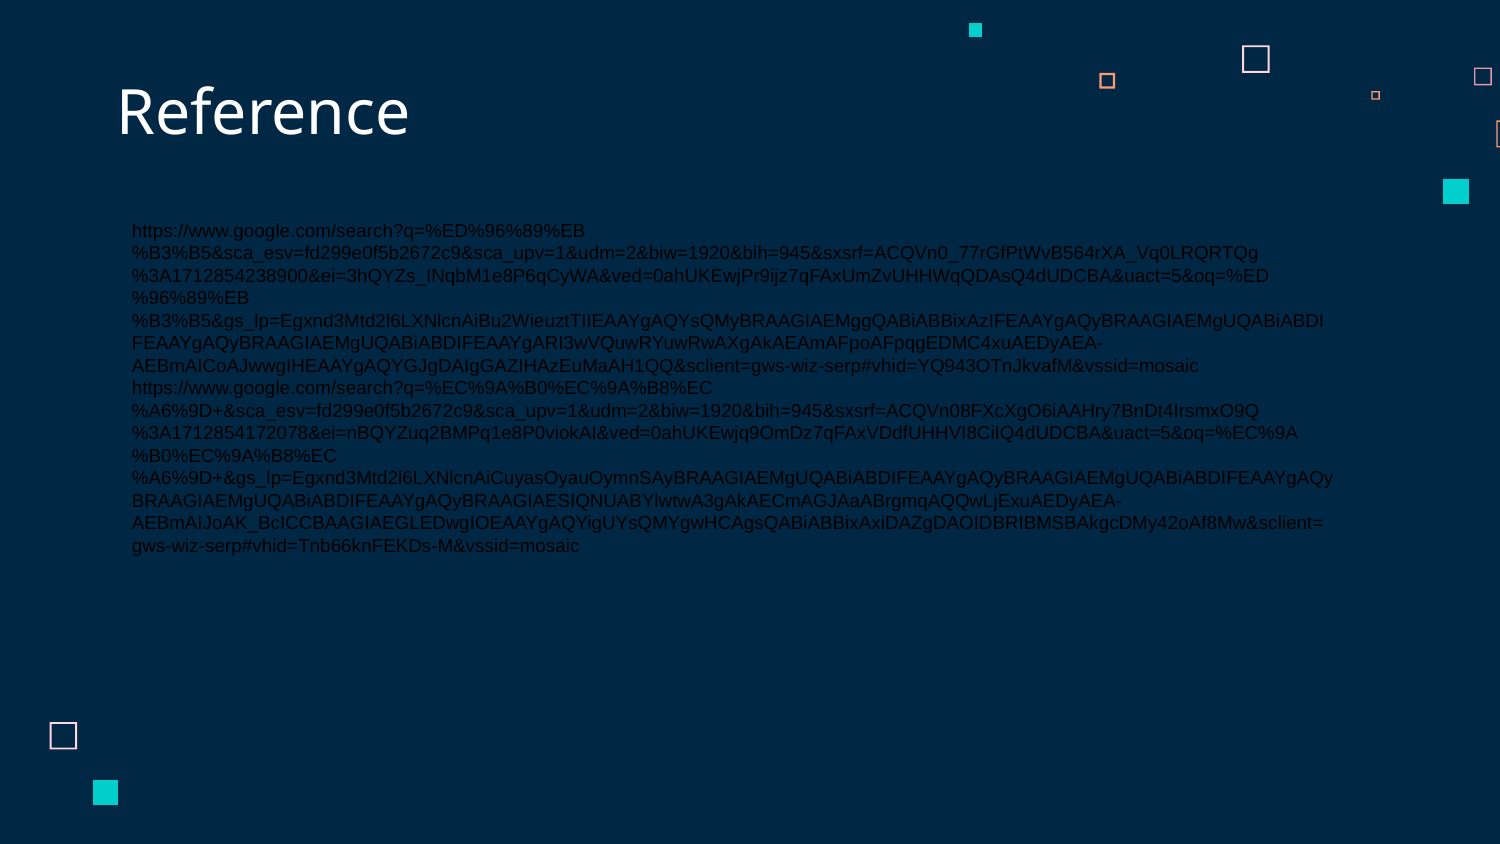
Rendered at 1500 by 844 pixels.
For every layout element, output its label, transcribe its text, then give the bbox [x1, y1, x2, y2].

text_box https://www.google.com/search?q=%ED%96%89%EB%B3%B5&sca_esv=fd299e0f5b2672c9&sca_upv=1&udm=2&biw=1920&bih=945&sxsrf=ACQVn0_77rGfPtWvB564rXA_Vq0LRQRTQg%3A1712854238900&ei=3hQYZs_INqbM1e8P6qCyWA&ved=0ahUKEwjPr9ijz7qFAxUmZvUHHWqQDAsQ4dUDCBA&uact=5&oq=%ED%96%89%EB%B3%B5&gs_lp=Egxnd3Mtd2l6LXNlcnAiBu2WieuztTIIEAAYgAQYsQMyBRAAGIAEMggQABiABBixAzIFEAAYgAQyBRAAGIAEMgUQABiABDIFEAAYgAQyBRAAGIAEMgUQABiABDIFEAAYgARI3wVQuwRYuwRwAXgAkAEAmAFpoAFpqgEDMC4xuAEDyAEA-AEBmAICoAJwwgIHEAAYgAQYGJgDAIgGAZIHAzEuMaAH1QQ&sclient=gws-wiz-serp#vhid=YQ943OTnJkvafM&vssid=mosaic https://www.google.com/search?q=%EC%9A%B0%EC%9A%B8%EC%A6%9D+&sca_esv=fd299e0f5b2672c9&sca_upv=1&udm=2&biw=1920&bih=945&sxsrf=ACQVn08FXcXgO6iAAHry7BnDt4IrsmxO9Q%3A1712854172078&ei=nBQYZuq2BMPq1e8P0viokAI&ved=0ahUKEwjq9OmDz7qFAxVDdfUHHVI8CiIQ4dUDCBA&uact=5&oq=%EC%9A%B0%EC%9A%B8%EC%A6%9D+&gs_lp=Egxnd3Mtd2l6LXNlcnAiCuyasOyauOymnSAyBRAAGIAEMgUQABiABDIFEAAYgAQyBRAAGIAEMgUQABiABDIFEAAYgAQyBRAAGIAEMgUQABiABDIFEAAYgAQyBRAAGIAESIQNUABYlwtwA3gAkAECmAGJAaABrgmqAQQwLjExuAEDyAEA-AEBmAIJoAK_BcICCBAAGIAEGLEDwgIOEAAYgAQYigUYsQMYgwHCAgsQABiABBixAxiDAZgDAOIDBRIBMSBAkgcDMy42oAf8Mw&sclient=gws-wiz-serp#vhid=Tnb66knFEKDs-M&vssid=mosaic [117, 210, 1348, 564]
title Reference [101, 67, 878, 163]
